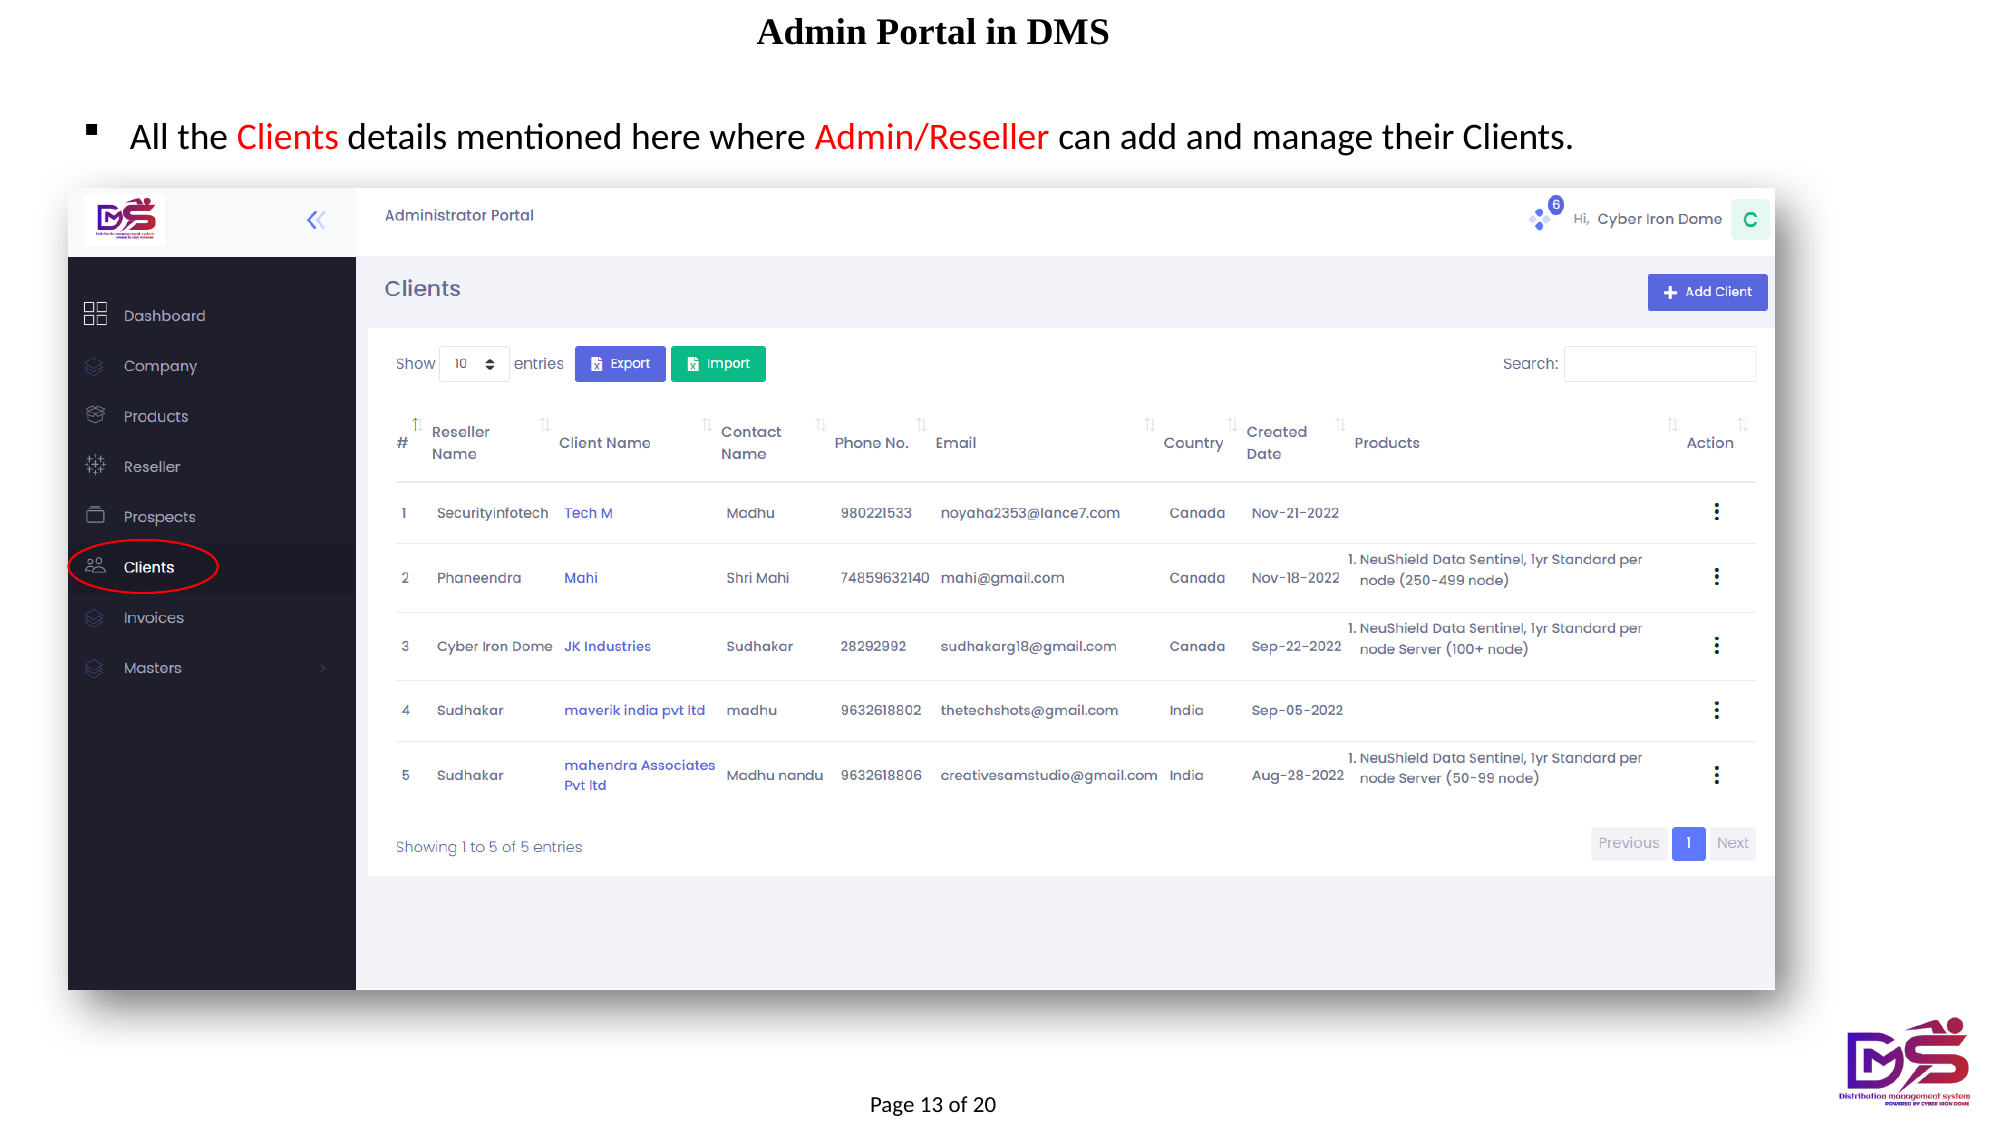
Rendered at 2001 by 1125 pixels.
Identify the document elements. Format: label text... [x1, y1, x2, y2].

text_box Admin Portal in DMS [741, 0, 1126, 60]
picture [1816, 1010, 2000, 1125]
picture [68, 188, 1775, 990]
text_box Page 13 of 20 [855, 1082, 1012, 1125]
text_box All the Clients details mentioned here where Admin/Reseller can add and manage their Clients. [68, 104, 1817, 165]
